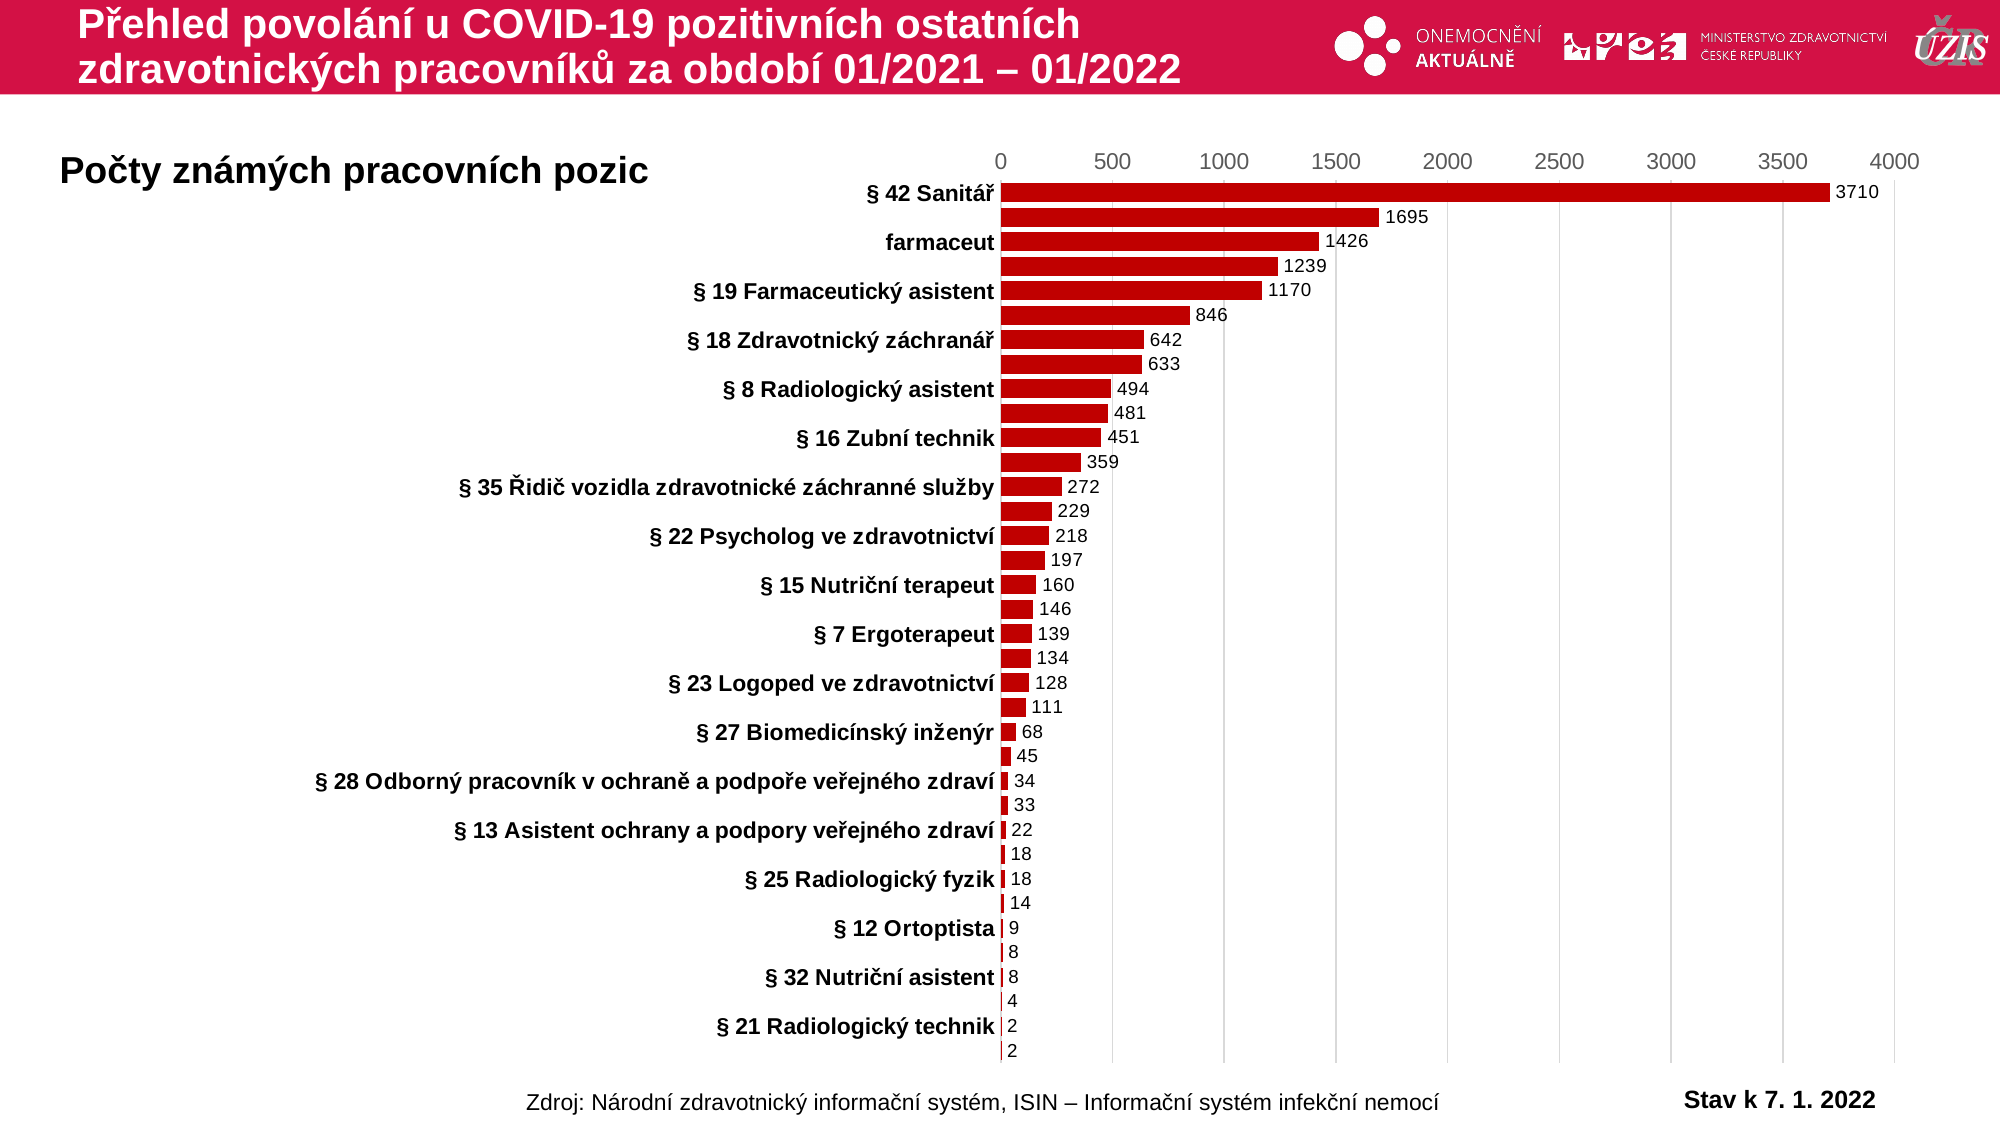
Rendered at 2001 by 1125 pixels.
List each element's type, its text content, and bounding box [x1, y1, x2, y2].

text_box Zdroj: Národní zdravotnický informační systém, ISIN – Informační systém infekční nemocí [354, 1083, 1613, 1123]
chart [6, 119, 1952, 1083]
title Přehled povolání u COVID-19 pozitivních ostatních zdravotnických pracovníků za období 01/2021 – 01/2022 [62, 0, 1303, 95]
text_box Stav k 7. 1. 2022 [1615, 1083, 1946, 1121]
picture [1334, 16, 1542, 76]
picture [1915, 15, 1989, 66]
picture [1563, 31, 1888, 60]
